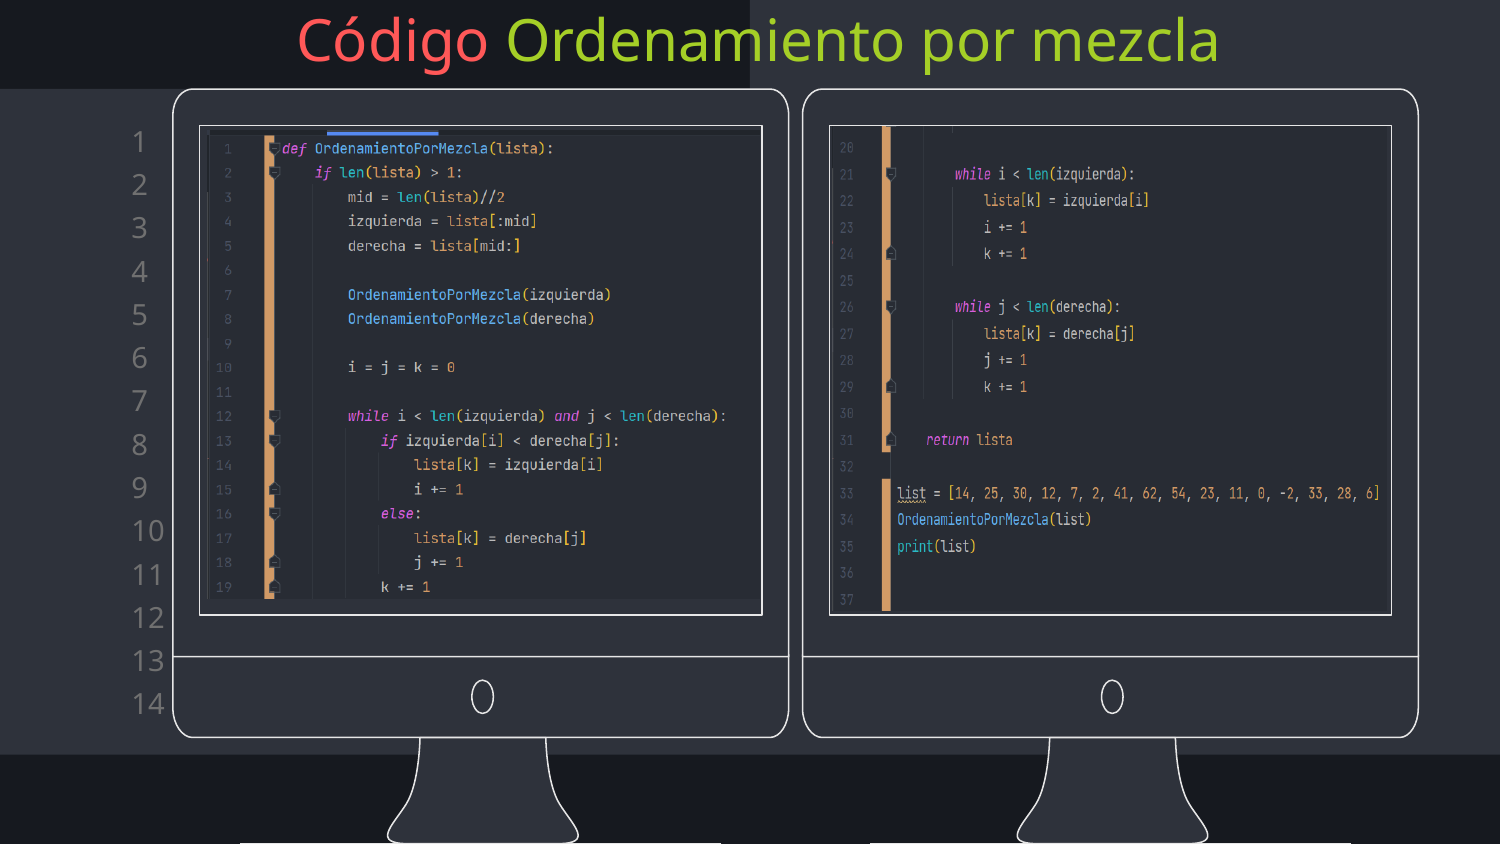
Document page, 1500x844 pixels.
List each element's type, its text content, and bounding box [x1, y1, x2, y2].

title Código Ordenamiento por mezcla [281, 0, 1500, 131]
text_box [802, 88, 1419, 844]
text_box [172, 88, 789, 844]
picture [832, 126, 1387, 611]
picture [207, 130, 760, 600]
